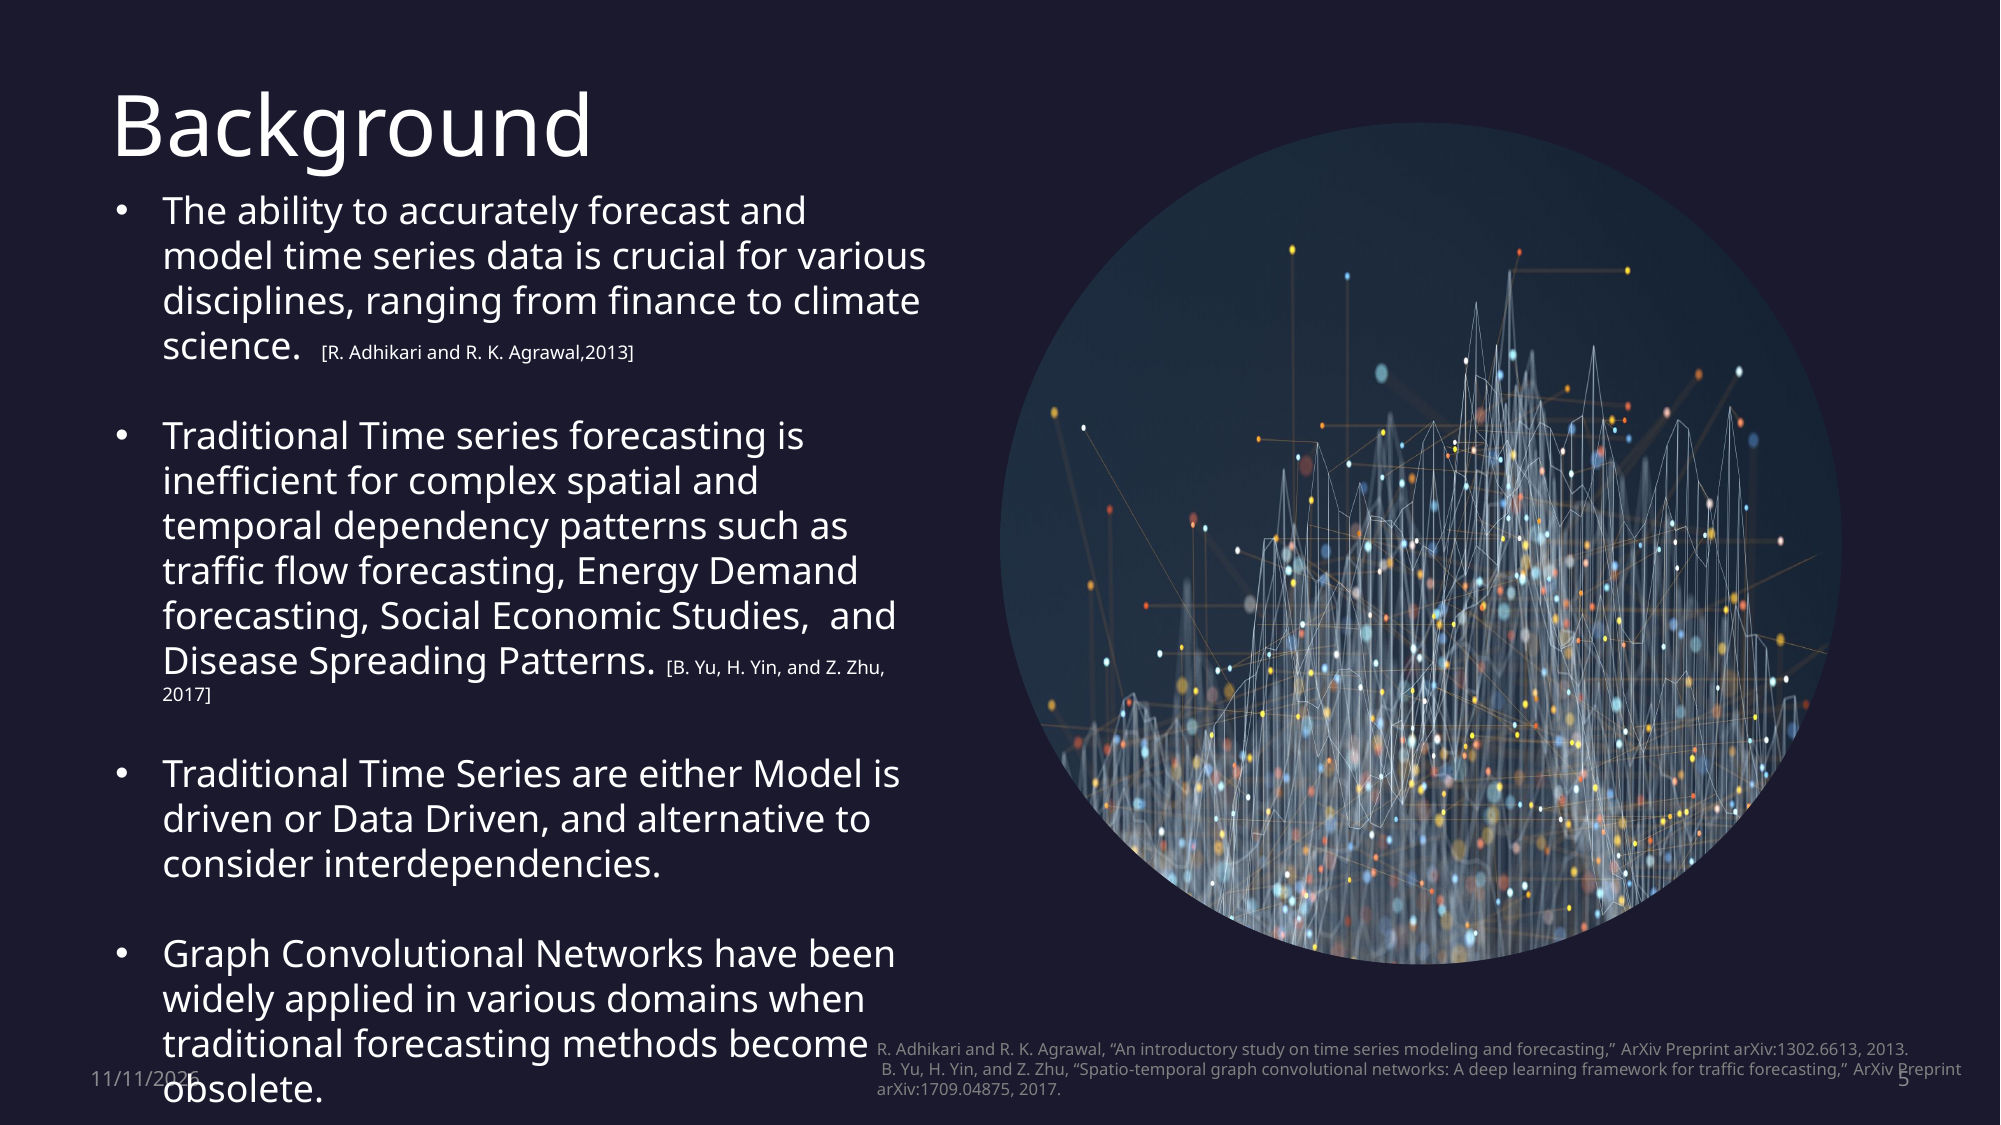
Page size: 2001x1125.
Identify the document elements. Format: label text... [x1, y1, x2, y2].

text_box R. Adhikari and R. K. Agrawal, “An introductory study on time series modeling and forecasting,” ArXiv Preprint arXiv:1302.6613, 2013. B. Yu, H. Yin, and Z. Zhu, “Spatio-temporal graph convolutional networks: A deep learning framework for traffic forecasting,” ArXiv Preprint arXiv:1709.04875, 2017. [862, 1031, 2000, 1106]
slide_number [90, 1067, 100, 1093]
title Background [110, 70, 696, 174]
text_box The ability to accurately forecast and model time series data is crucial for various disciplines, ranging from finance to climate science. [R. Adhikari and R. K. Agrawal,2013] Traditional Time series forecasting is inefficient for complex spatial and temporal dependency patterns such as traffic flow forecasting, Energy Demand forecasting, Social Economic Studies, and Disease Spreading Patterns. [B. Yu, H. Yin, and Z. Zhu, 2017] Traditional Time Series are either Model is driven or Data Driven, and alternative to consider interdependencies. Graph Convolutional Networks have been widely applied in various domains when traditional forecasting methods become obsolete. [100, 179, 943, 1125]
picture [999, 122, 1842, 965]
